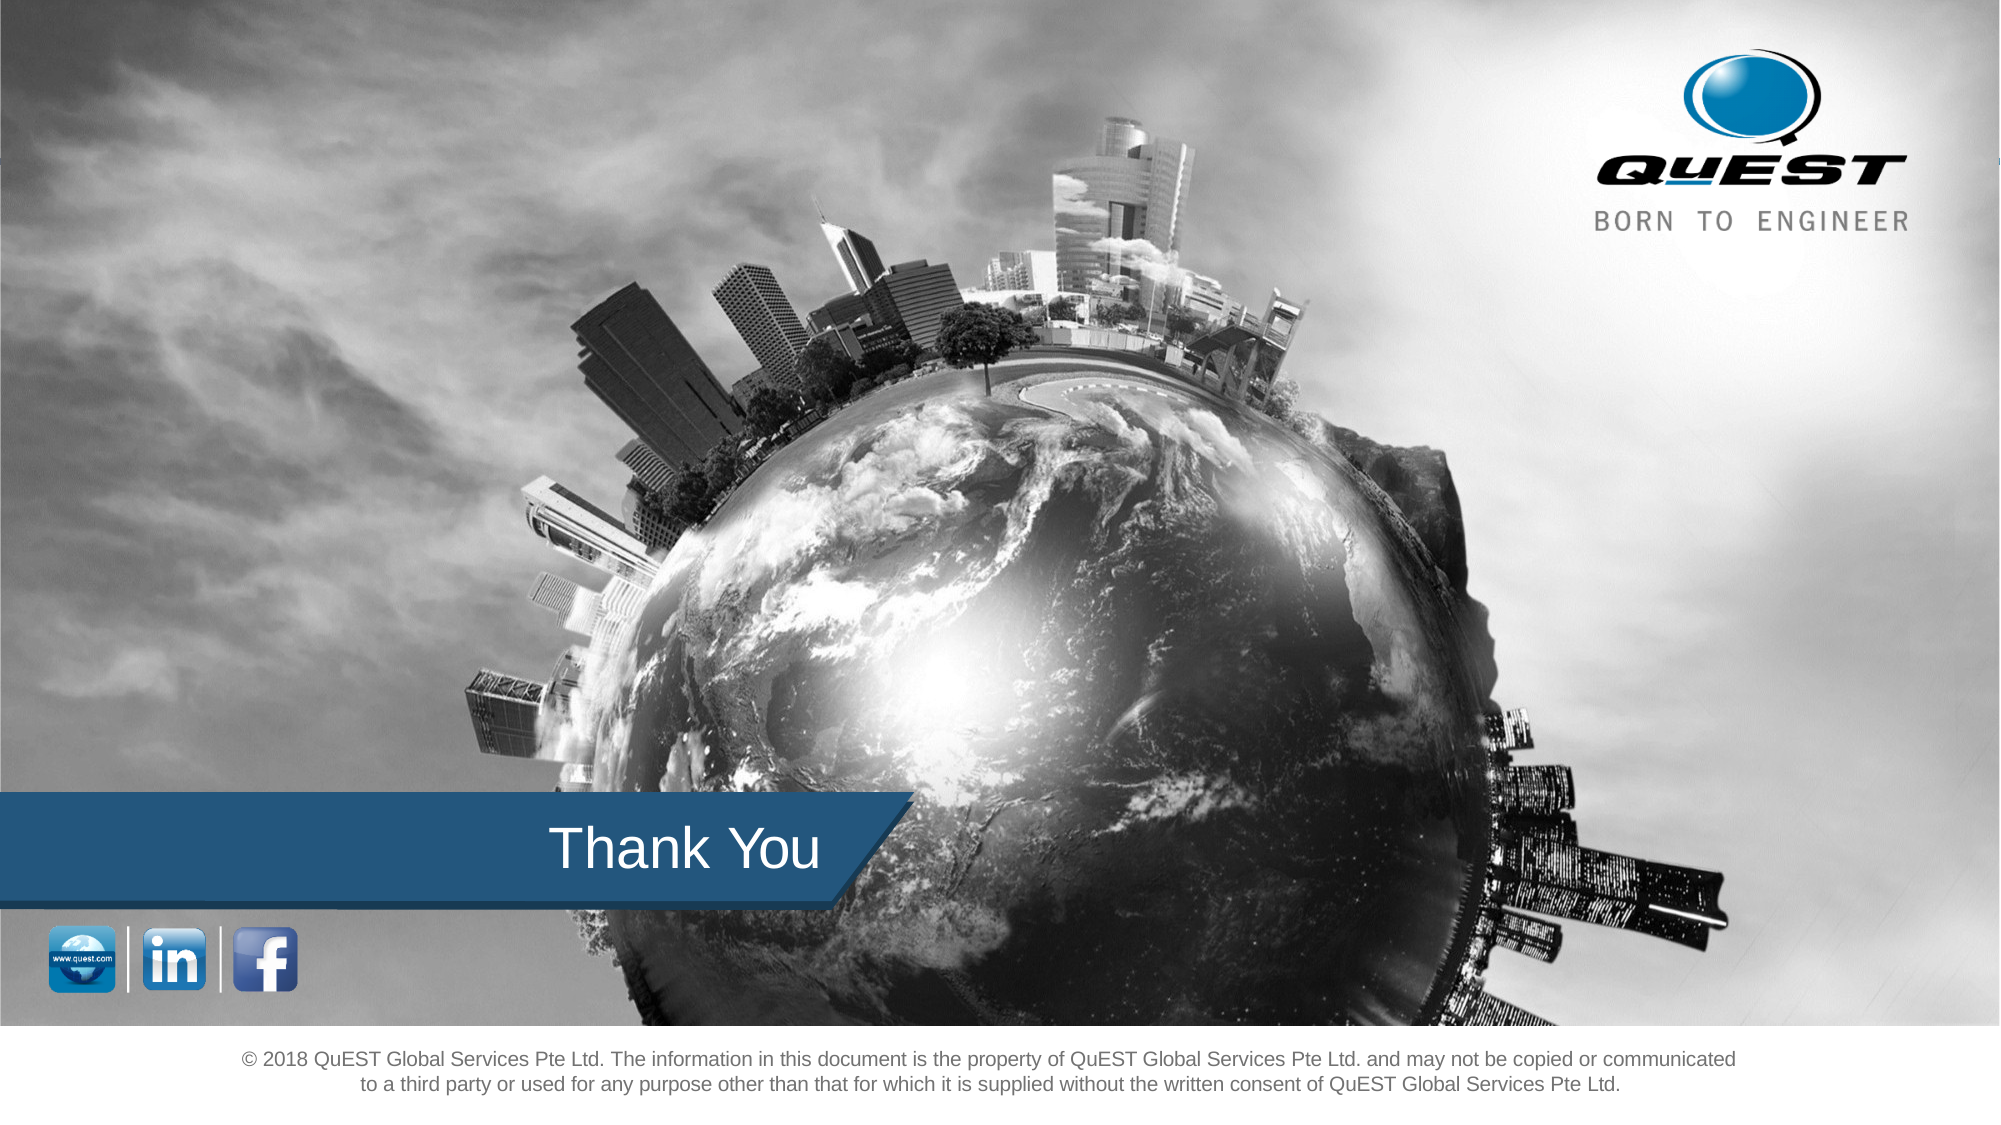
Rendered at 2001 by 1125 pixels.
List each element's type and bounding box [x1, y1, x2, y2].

text_box [0, 791, 915, 994]
text_box [0, 0, 2000, 1125]
